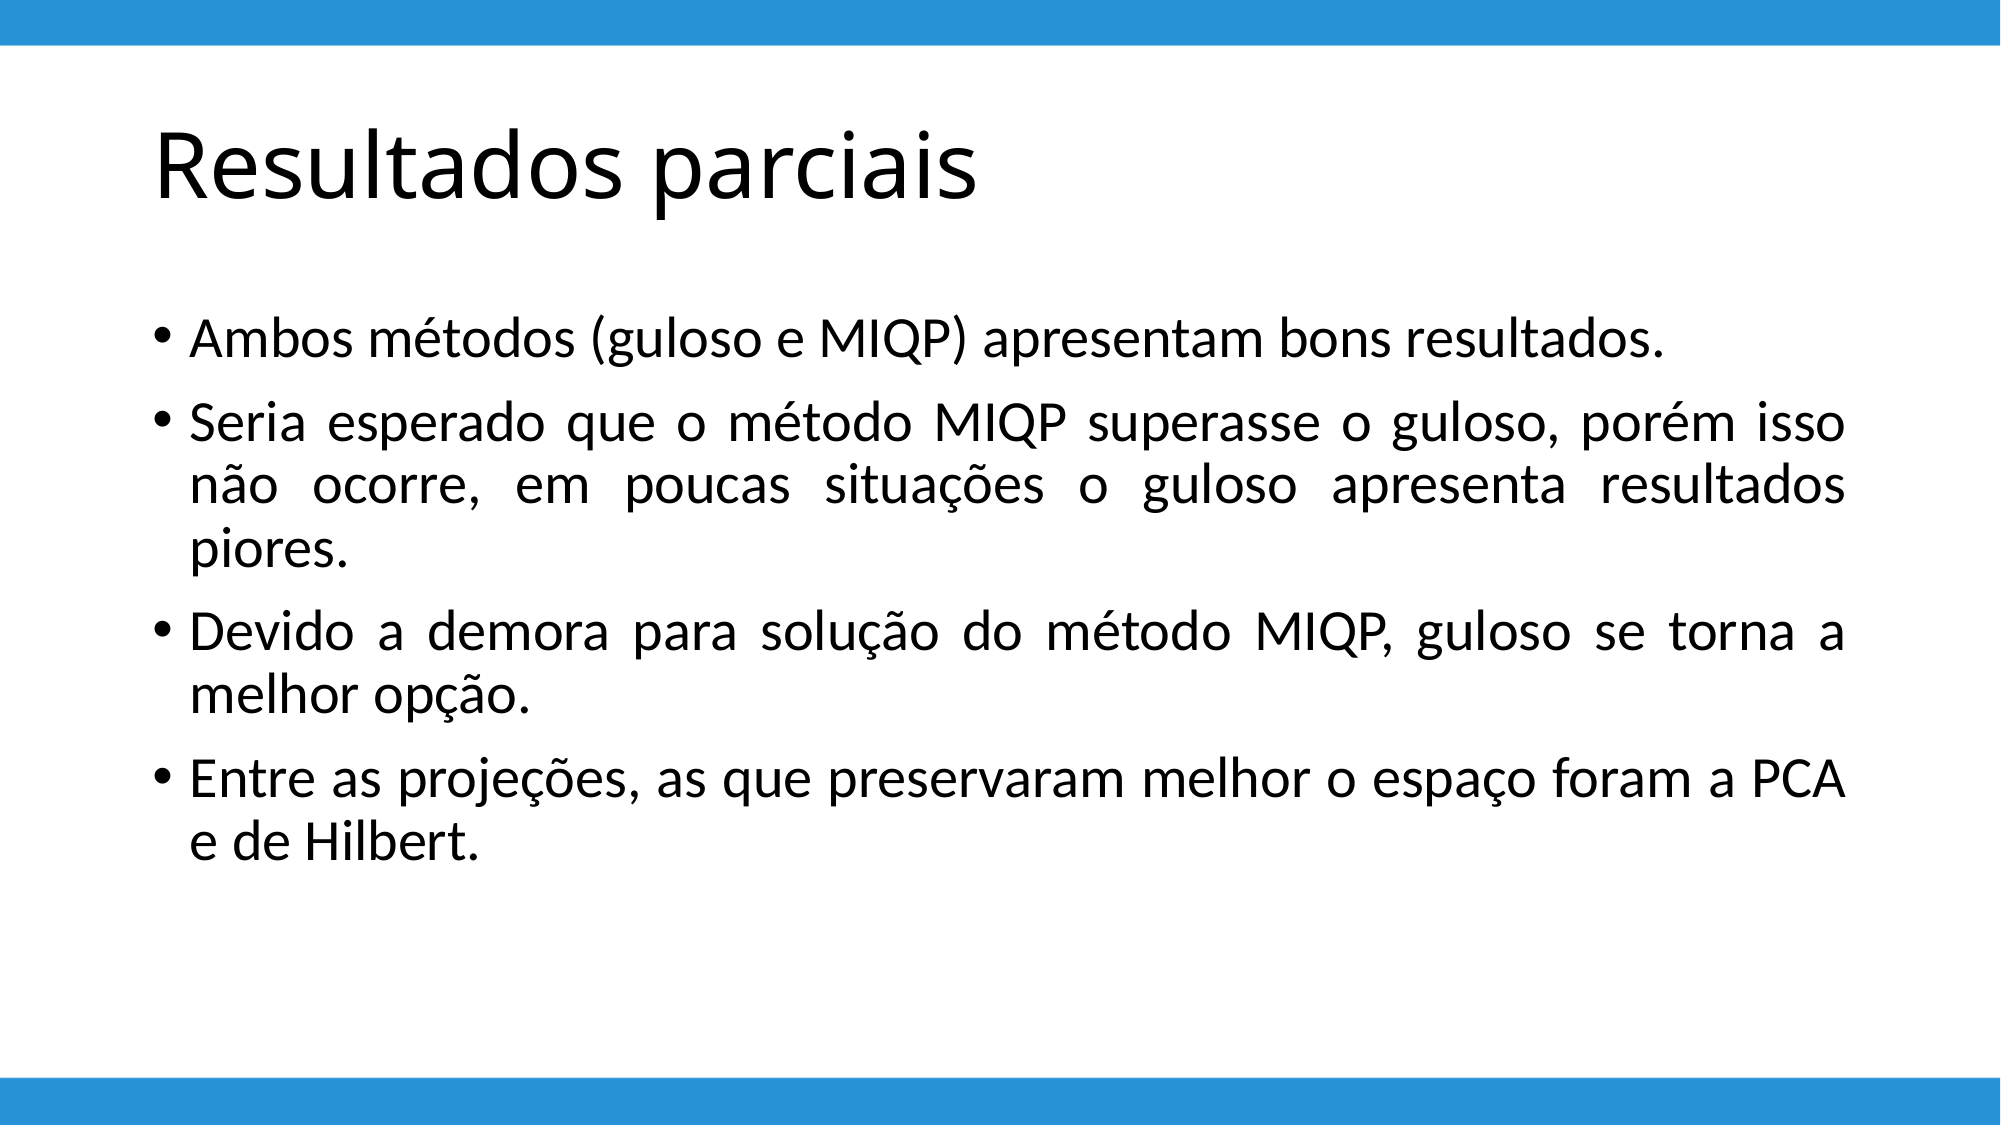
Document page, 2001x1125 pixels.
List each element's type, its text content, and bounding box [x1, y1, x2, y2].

picture [0, 0, 2001, 1125]
list Ambos métodos (guloso e MIQP) apresentam bons resultados. Seria esperado que o método MIQP superasse o guloso, porém isso não ocorre, em poucas situações o guloso apresenta resultados piores. Devido a demora para solução do método MIQP, guloso se torna a melhor opção. Entre as projeções, as que preservaram melhor o espaço foram a PCA e de Hilbert. [137, 299, 1863, 1014]
title Resultados parciais [137, 59, 1863, 278]
